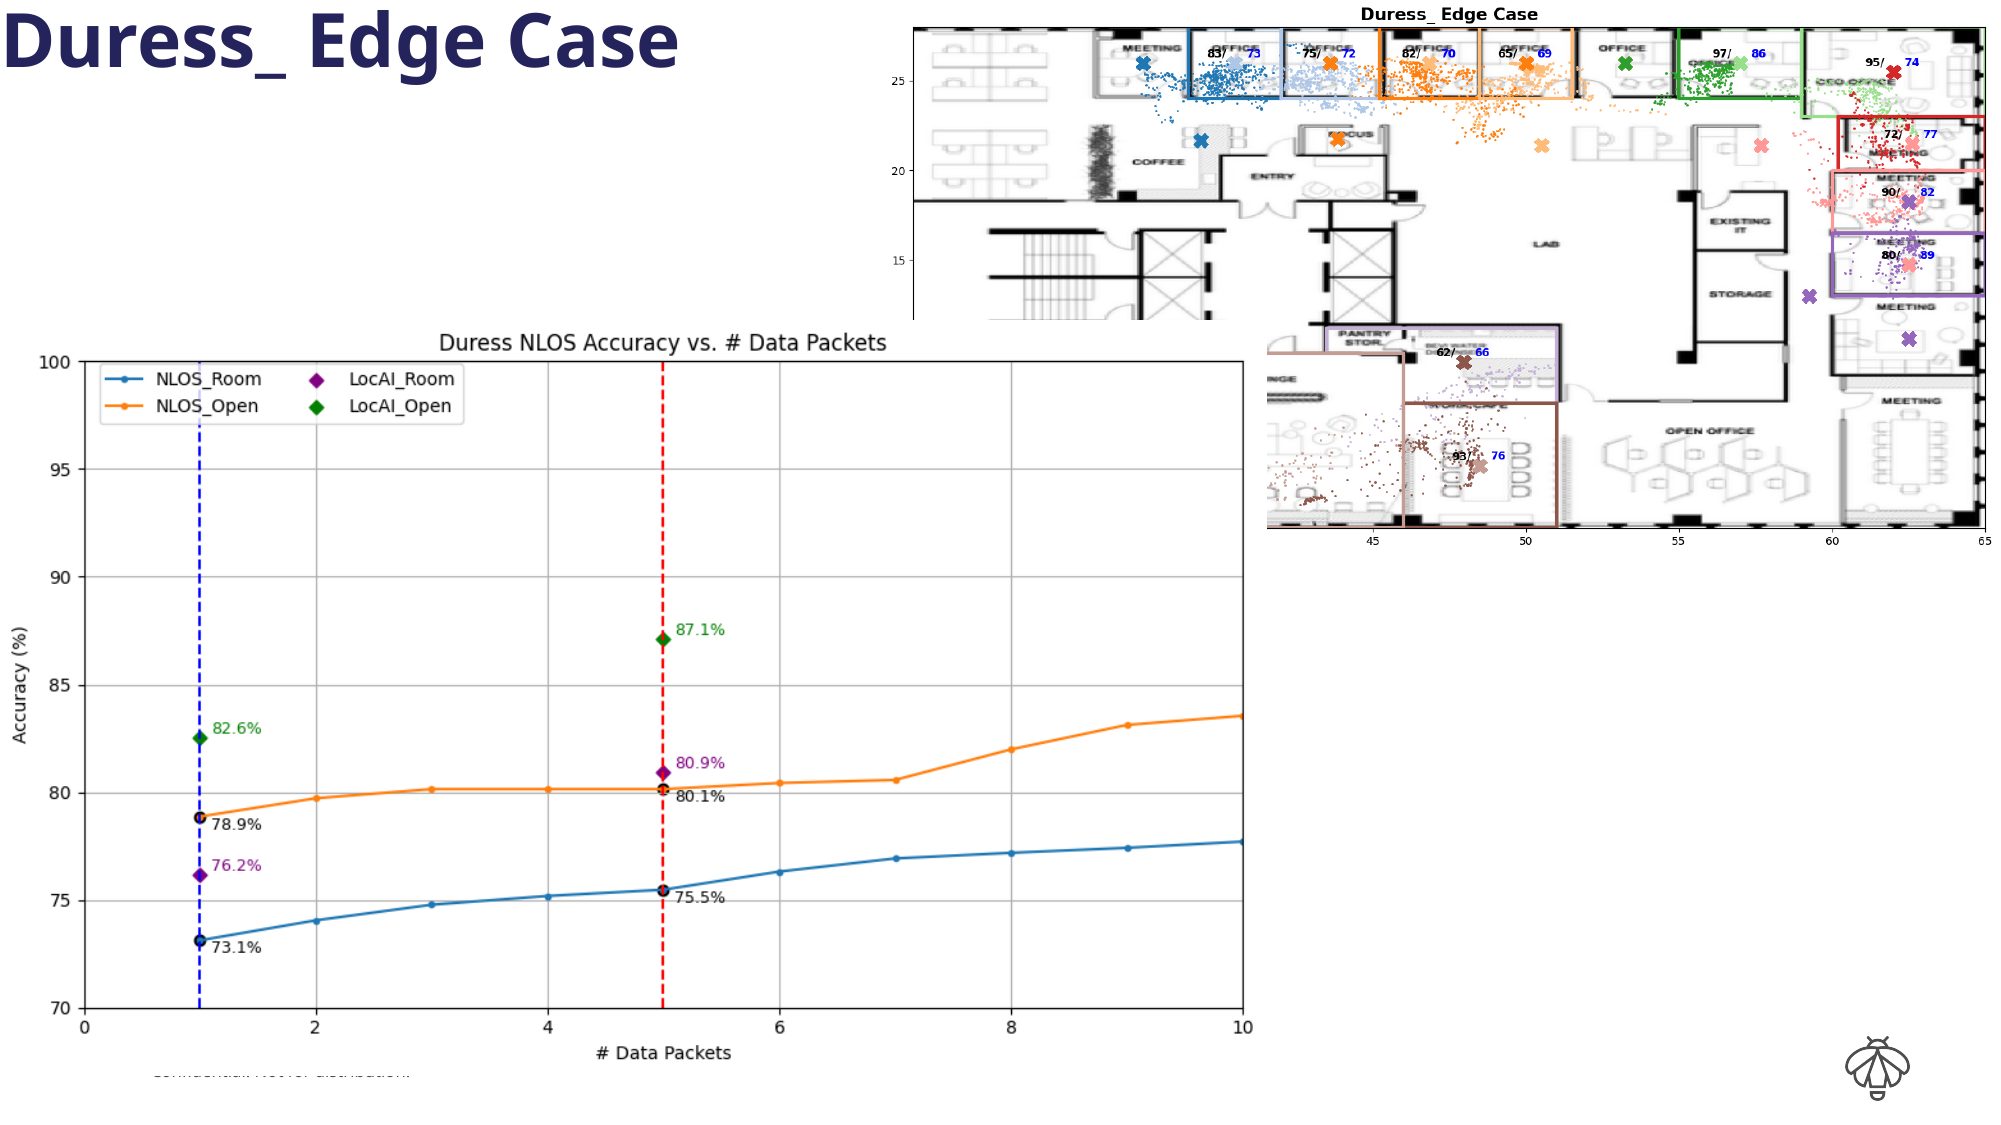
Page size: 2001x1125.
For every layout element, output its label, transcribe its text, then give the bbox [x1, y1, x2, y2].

title Duress_ Edge Case [0, 2, 878, 85]
picture [1845, 1036, 1910, 1101]
picture [0, 0, 2000, 1077]
